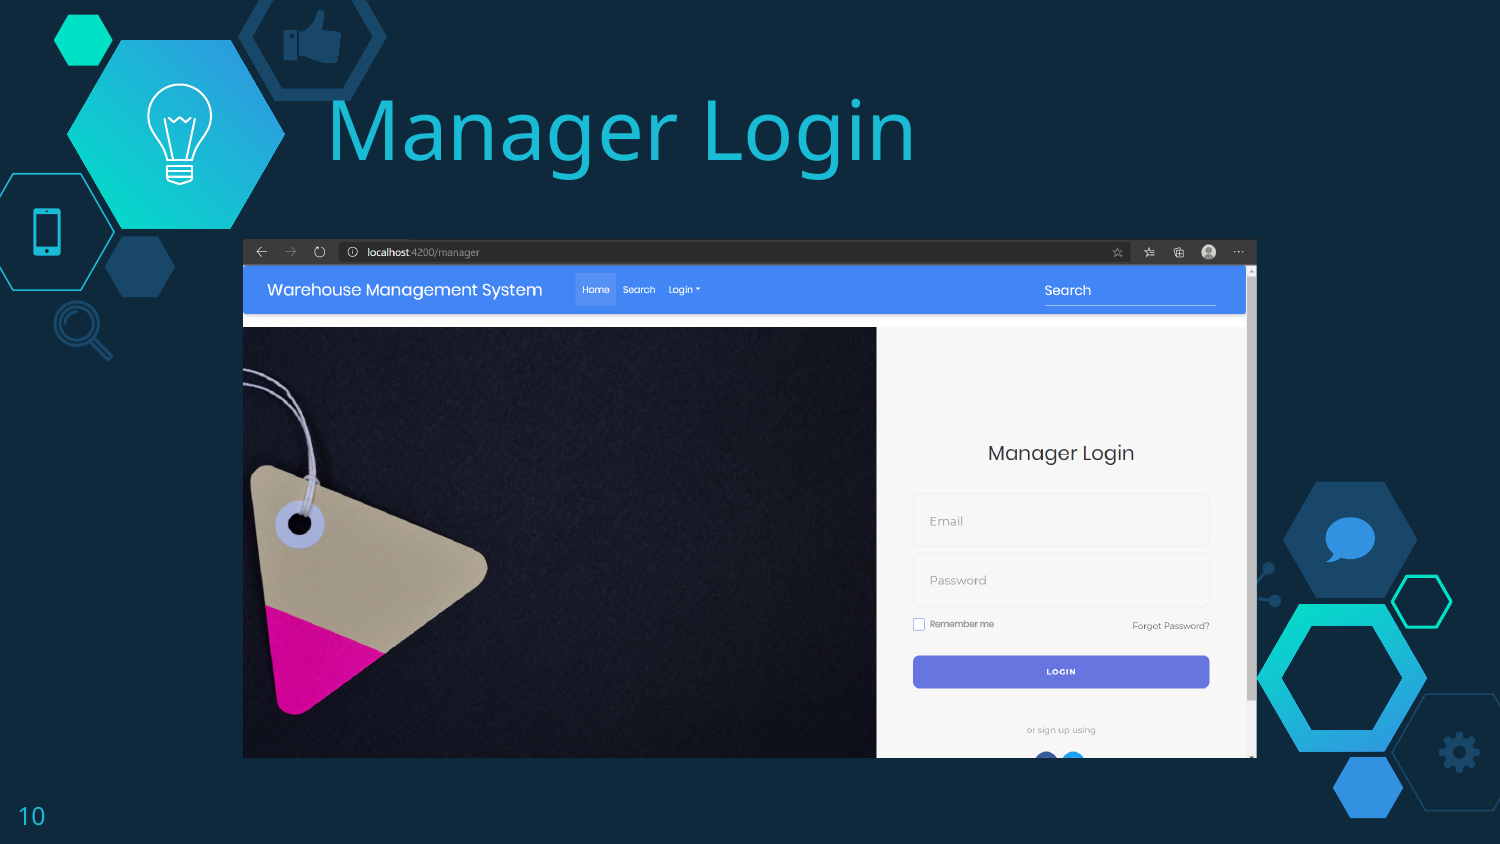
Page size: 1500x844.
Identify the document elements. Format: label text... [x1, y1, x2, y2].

title Manager Login [310, 86, 1388, 192]
picture [242, 238, 1257, 758]
slide_number 10 [2, 785, 93, 844]
